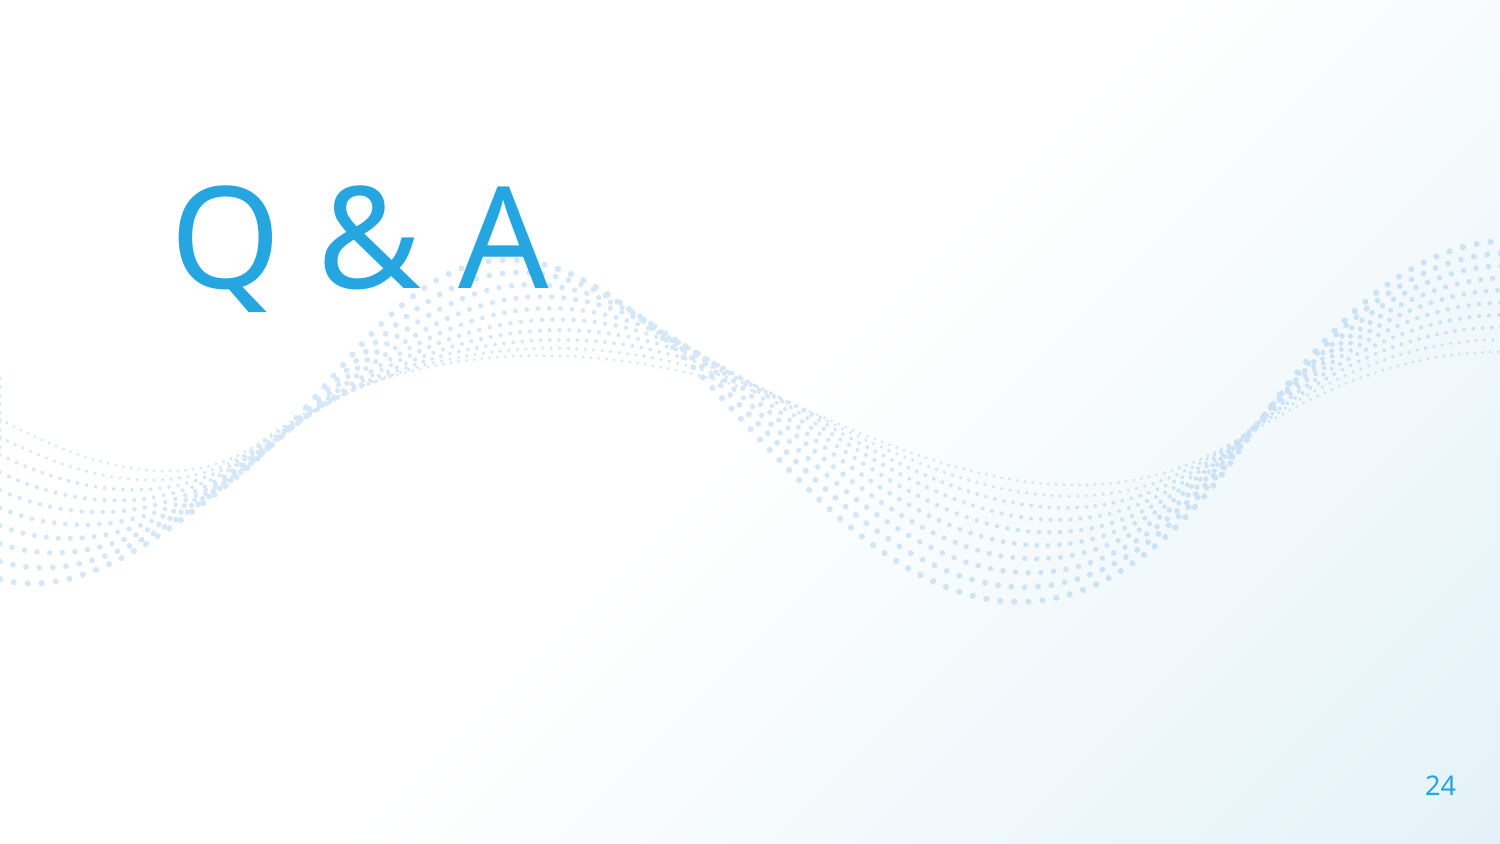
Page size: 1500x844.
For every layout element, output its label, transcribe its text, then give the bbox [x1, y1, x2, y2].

slide_number 24 [1366, 754, 1457, 819]
title Q & A [170, 159, 1137, 319]
